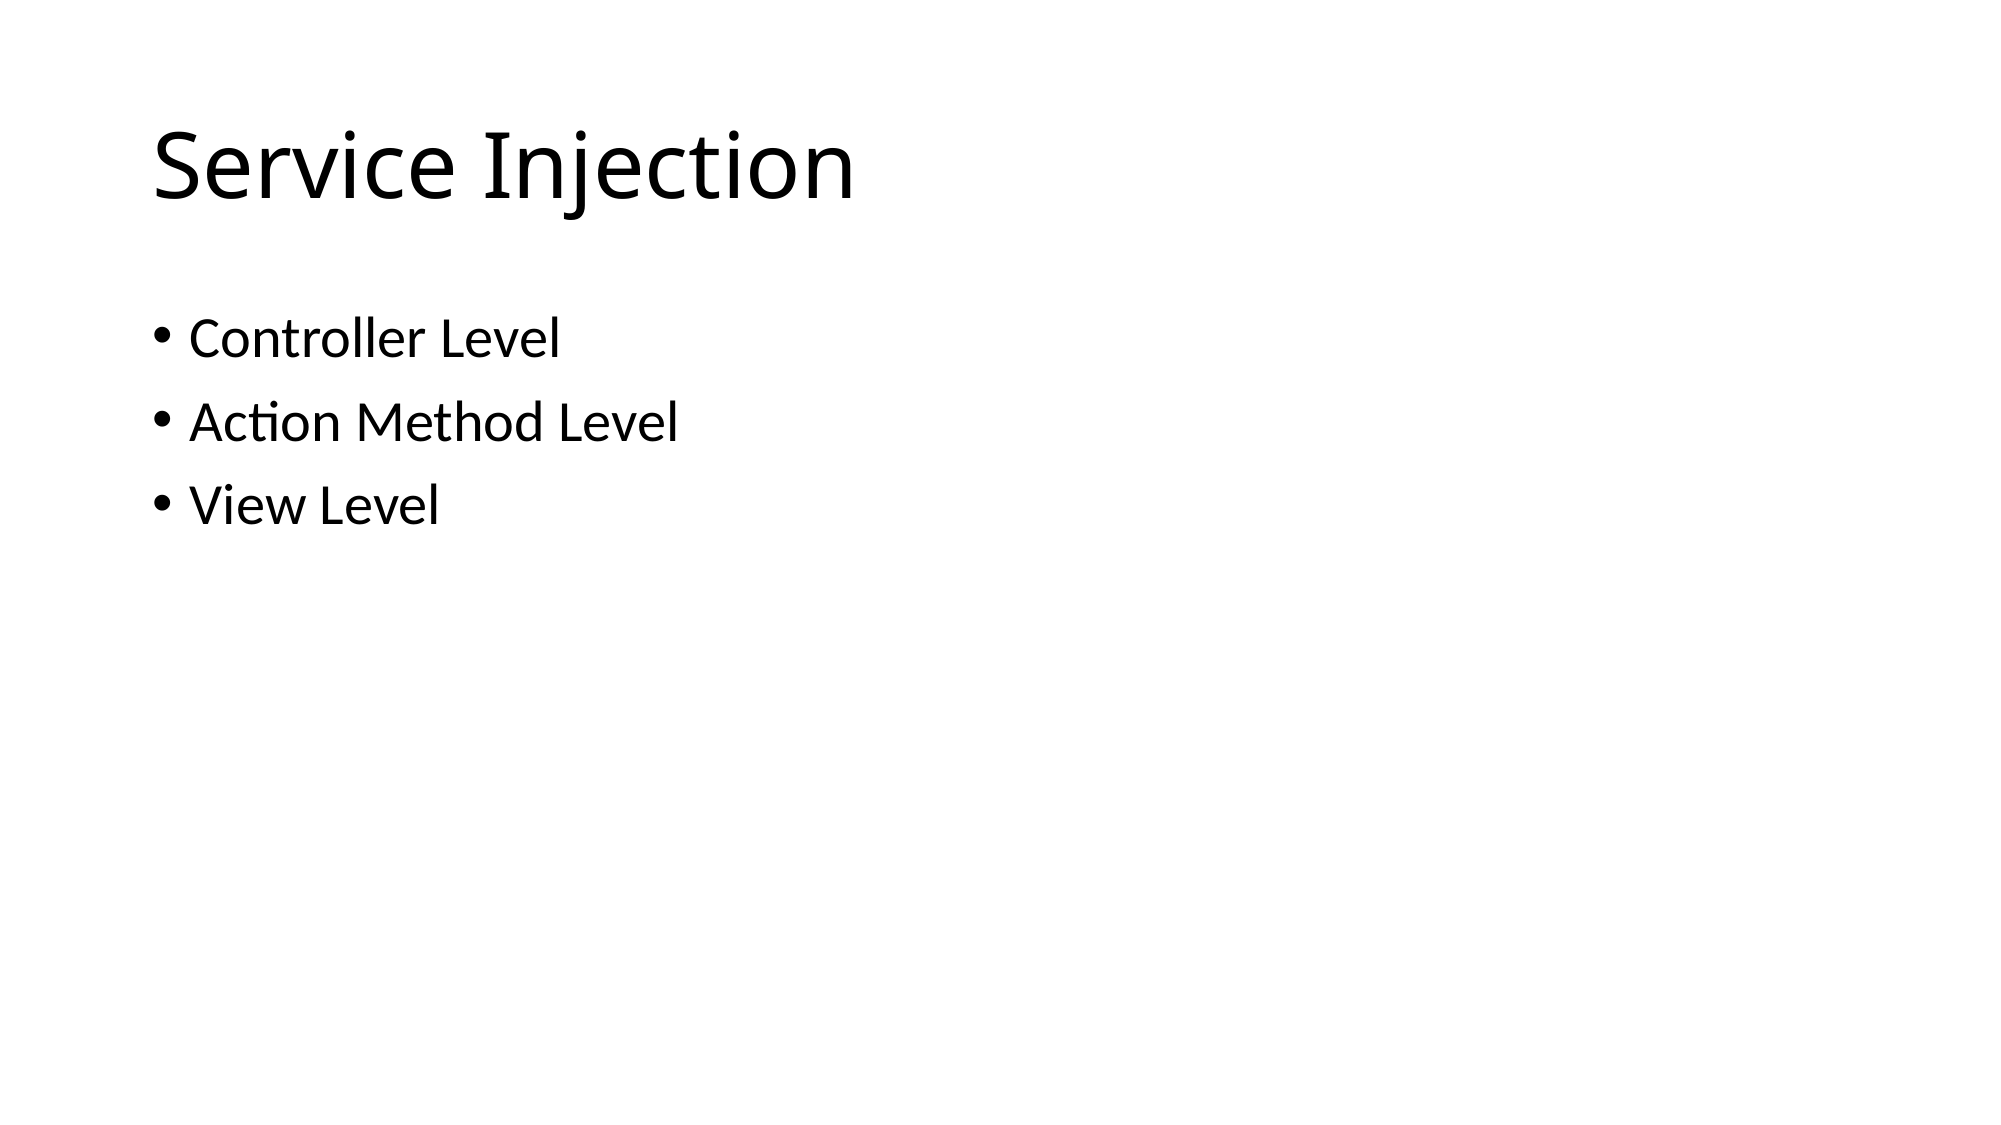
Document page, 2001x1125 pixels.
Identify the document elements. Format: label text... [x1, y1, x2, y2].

title Service Injection [137, 59, 1863, 278]
list Controller Level Action Method Level View Level [137, 299, 1863, 1014]
